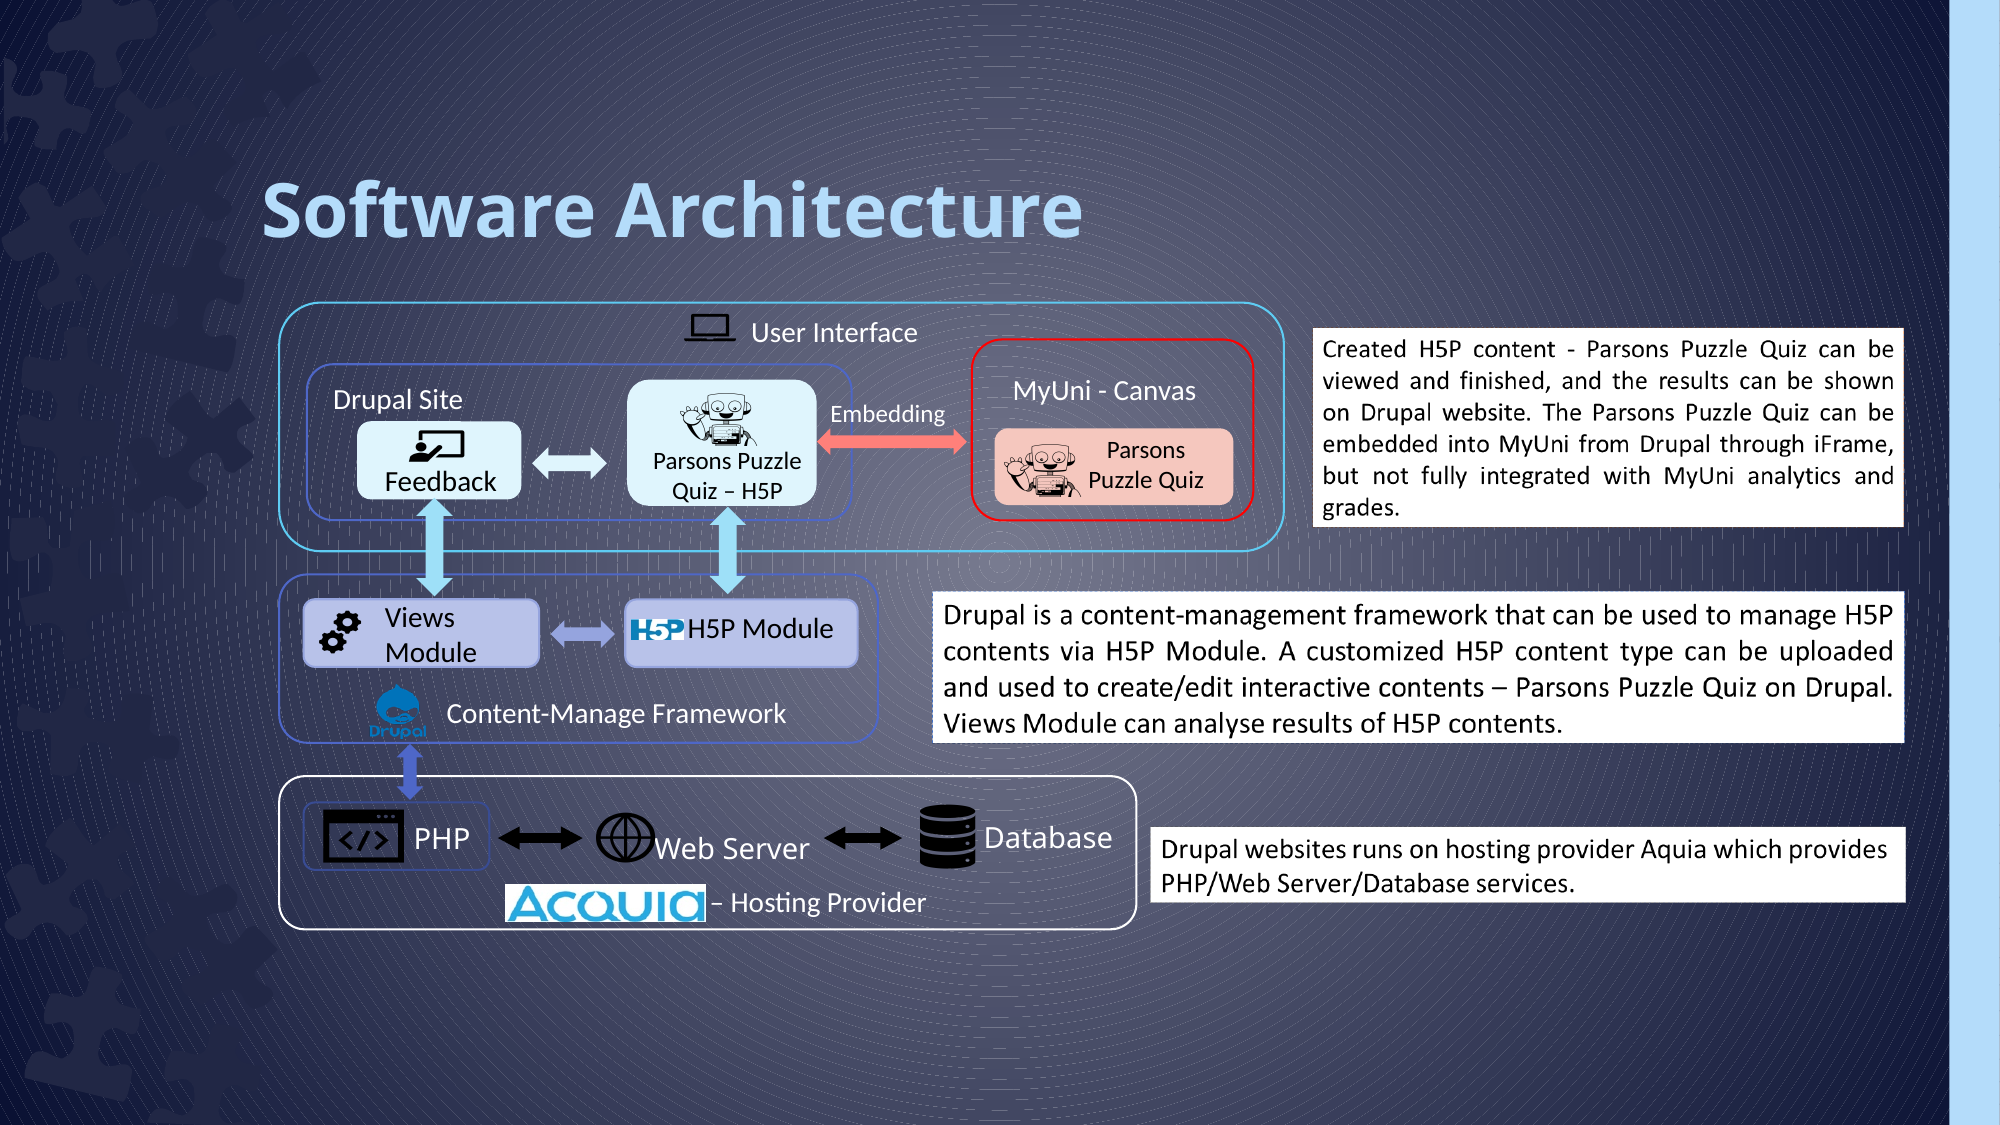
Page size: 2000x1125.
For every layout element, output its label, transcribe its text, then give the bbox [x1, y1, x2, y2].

picture [1306, 324, 1910, 538]
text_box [279, 302, 1284, 930]
picture [1284, 822, 1910, 917]
title Software Architecture [245, 57, 1851, 261]
picture [1284, 586, 1911, 759]
